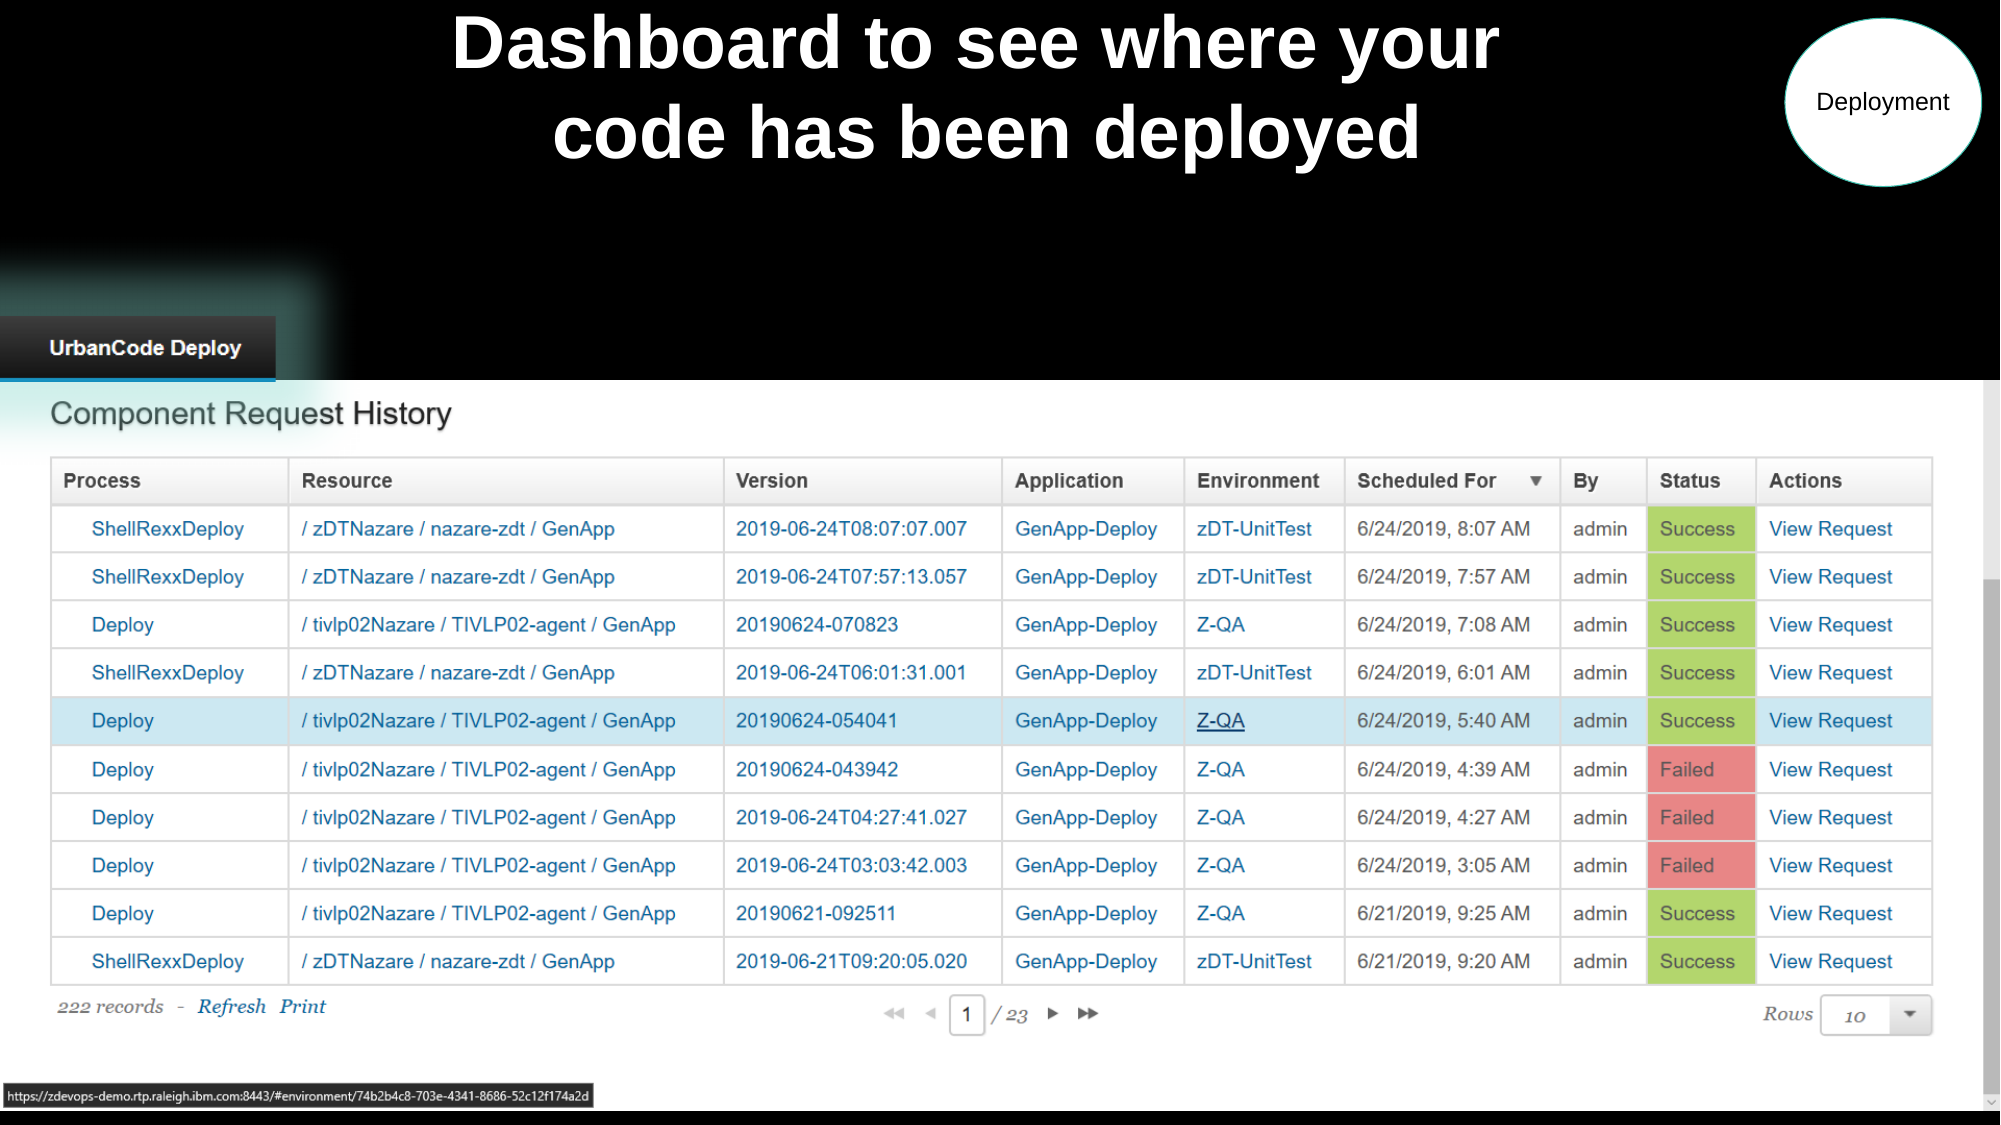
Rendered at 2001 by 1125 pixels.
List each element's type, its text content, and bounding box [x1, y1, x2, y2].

text_box Dashboard to see where your code has been deployed [305, 17, 1670, 149]
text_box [1784, 18, 1982, 187]
picture [0, 316, 2000, 1111]
